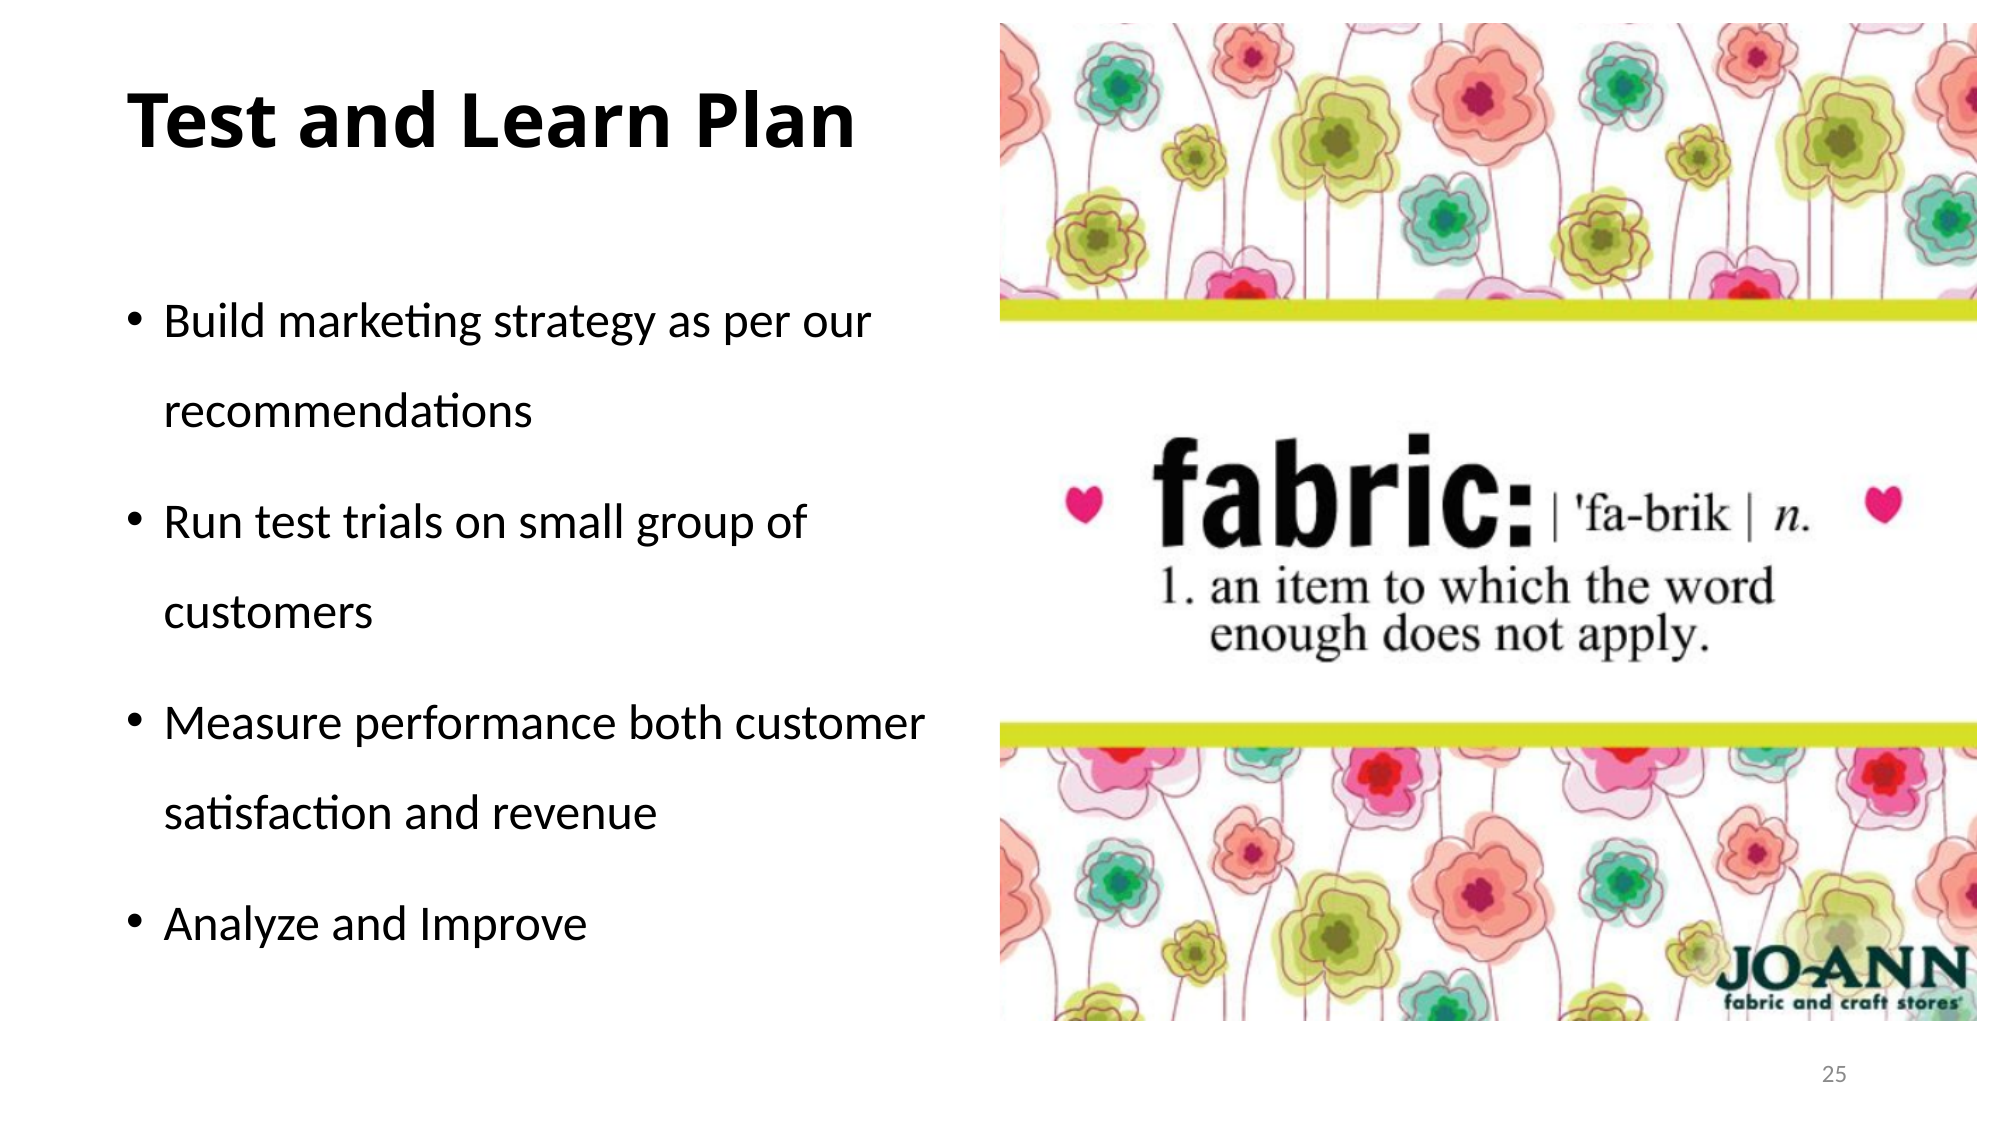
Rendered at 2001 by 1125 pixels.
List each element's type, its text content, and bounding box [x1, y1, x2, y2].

picture [999, 23, 1977, 1021]
title Test and Learn Plan [111, 54, 953, 192]
slide_number 25 [1412, 1042, 1863, 1103]
list Build marketing strategy as per our recommendations Run test trials on small group of customers Measure performance both customer satisfaction and revenue Analyze and Improve [111, 250, 953, 964]
